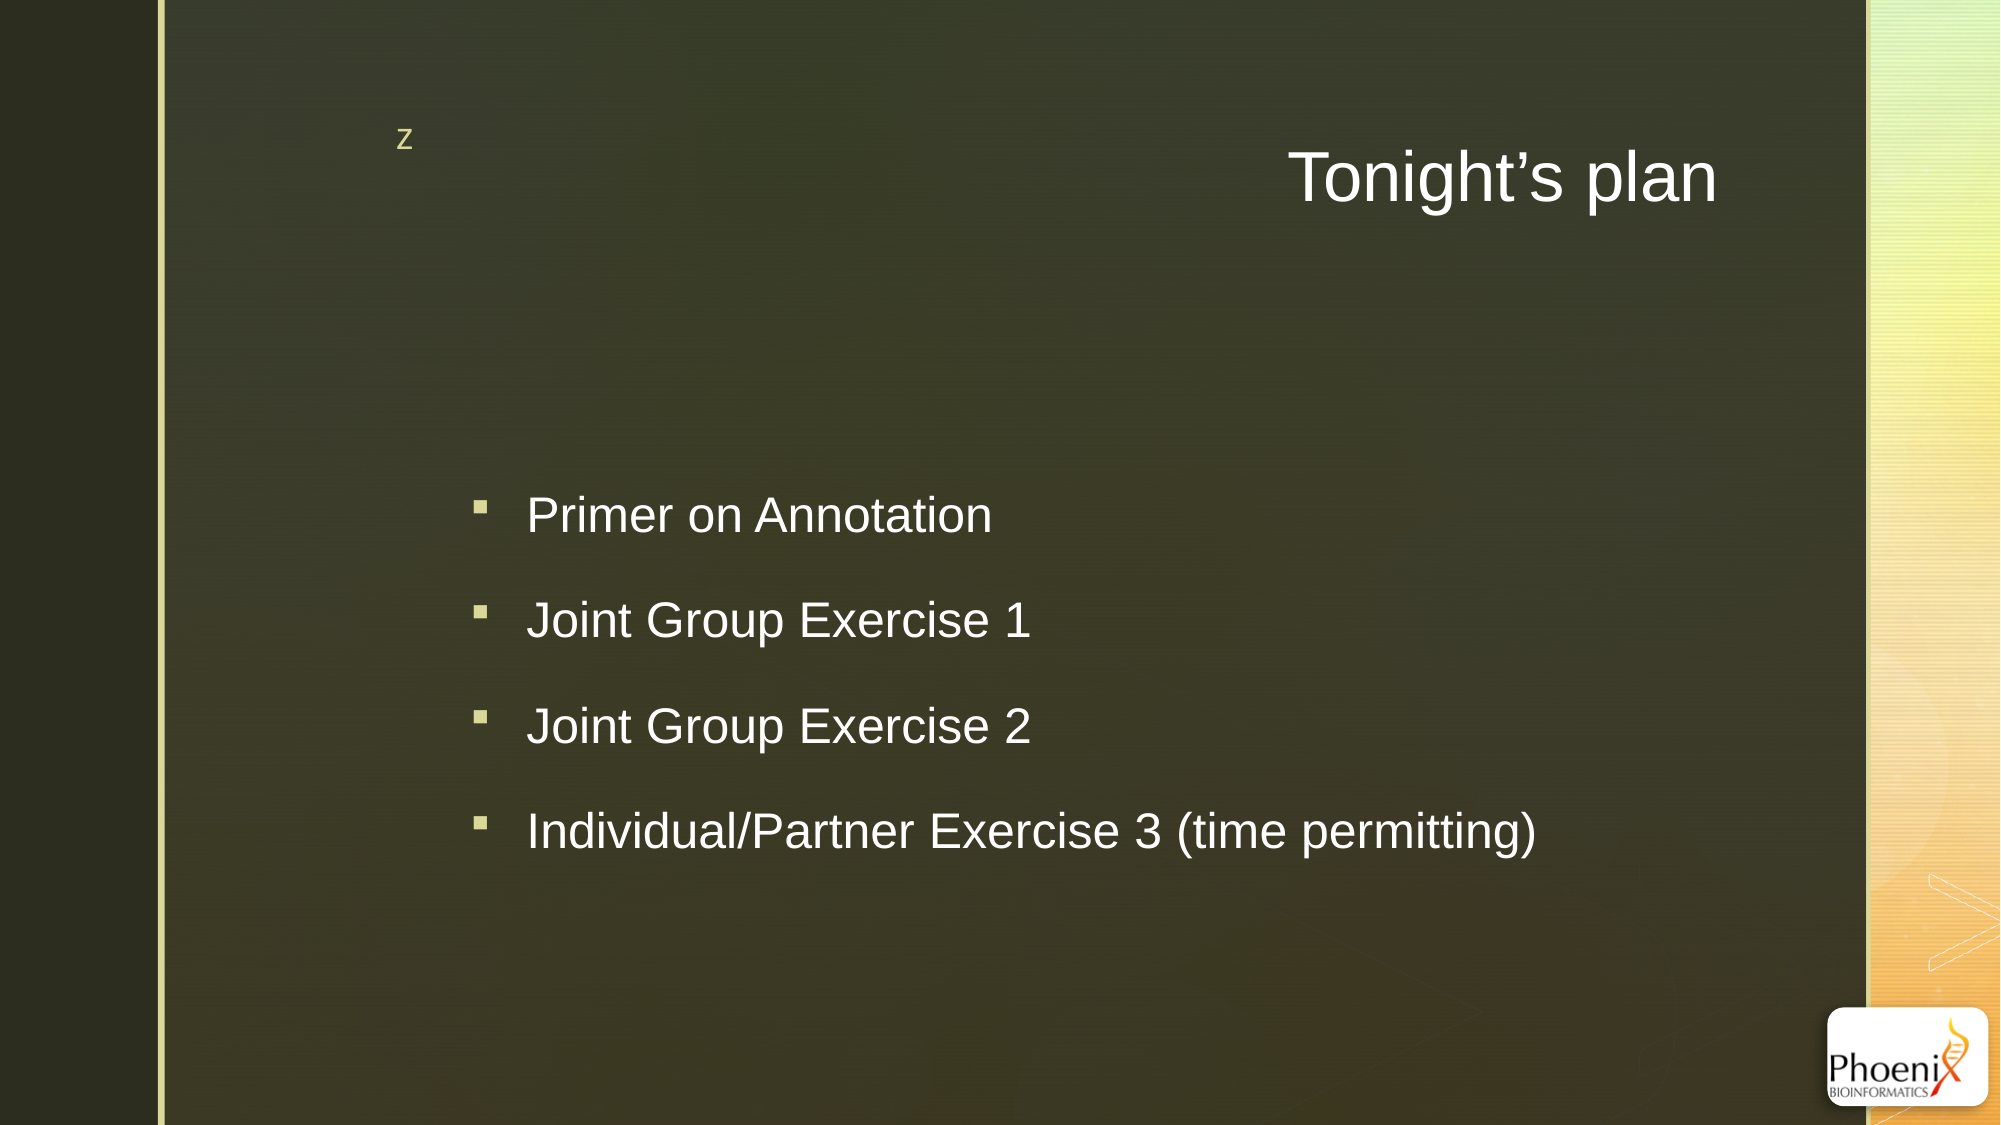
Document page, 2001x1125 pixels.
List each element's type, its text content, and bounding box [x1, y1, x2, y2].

picture [1827, 0, 2001, 1125]
title Tonight’s plan [428, 132, 1734, 310]
list Primer on Annotation Joint Group Exercise 1 Joint Group Exercise 2 Individual/Partner Exercise 3 (time permitting) [454, 336, 1734, 993]
